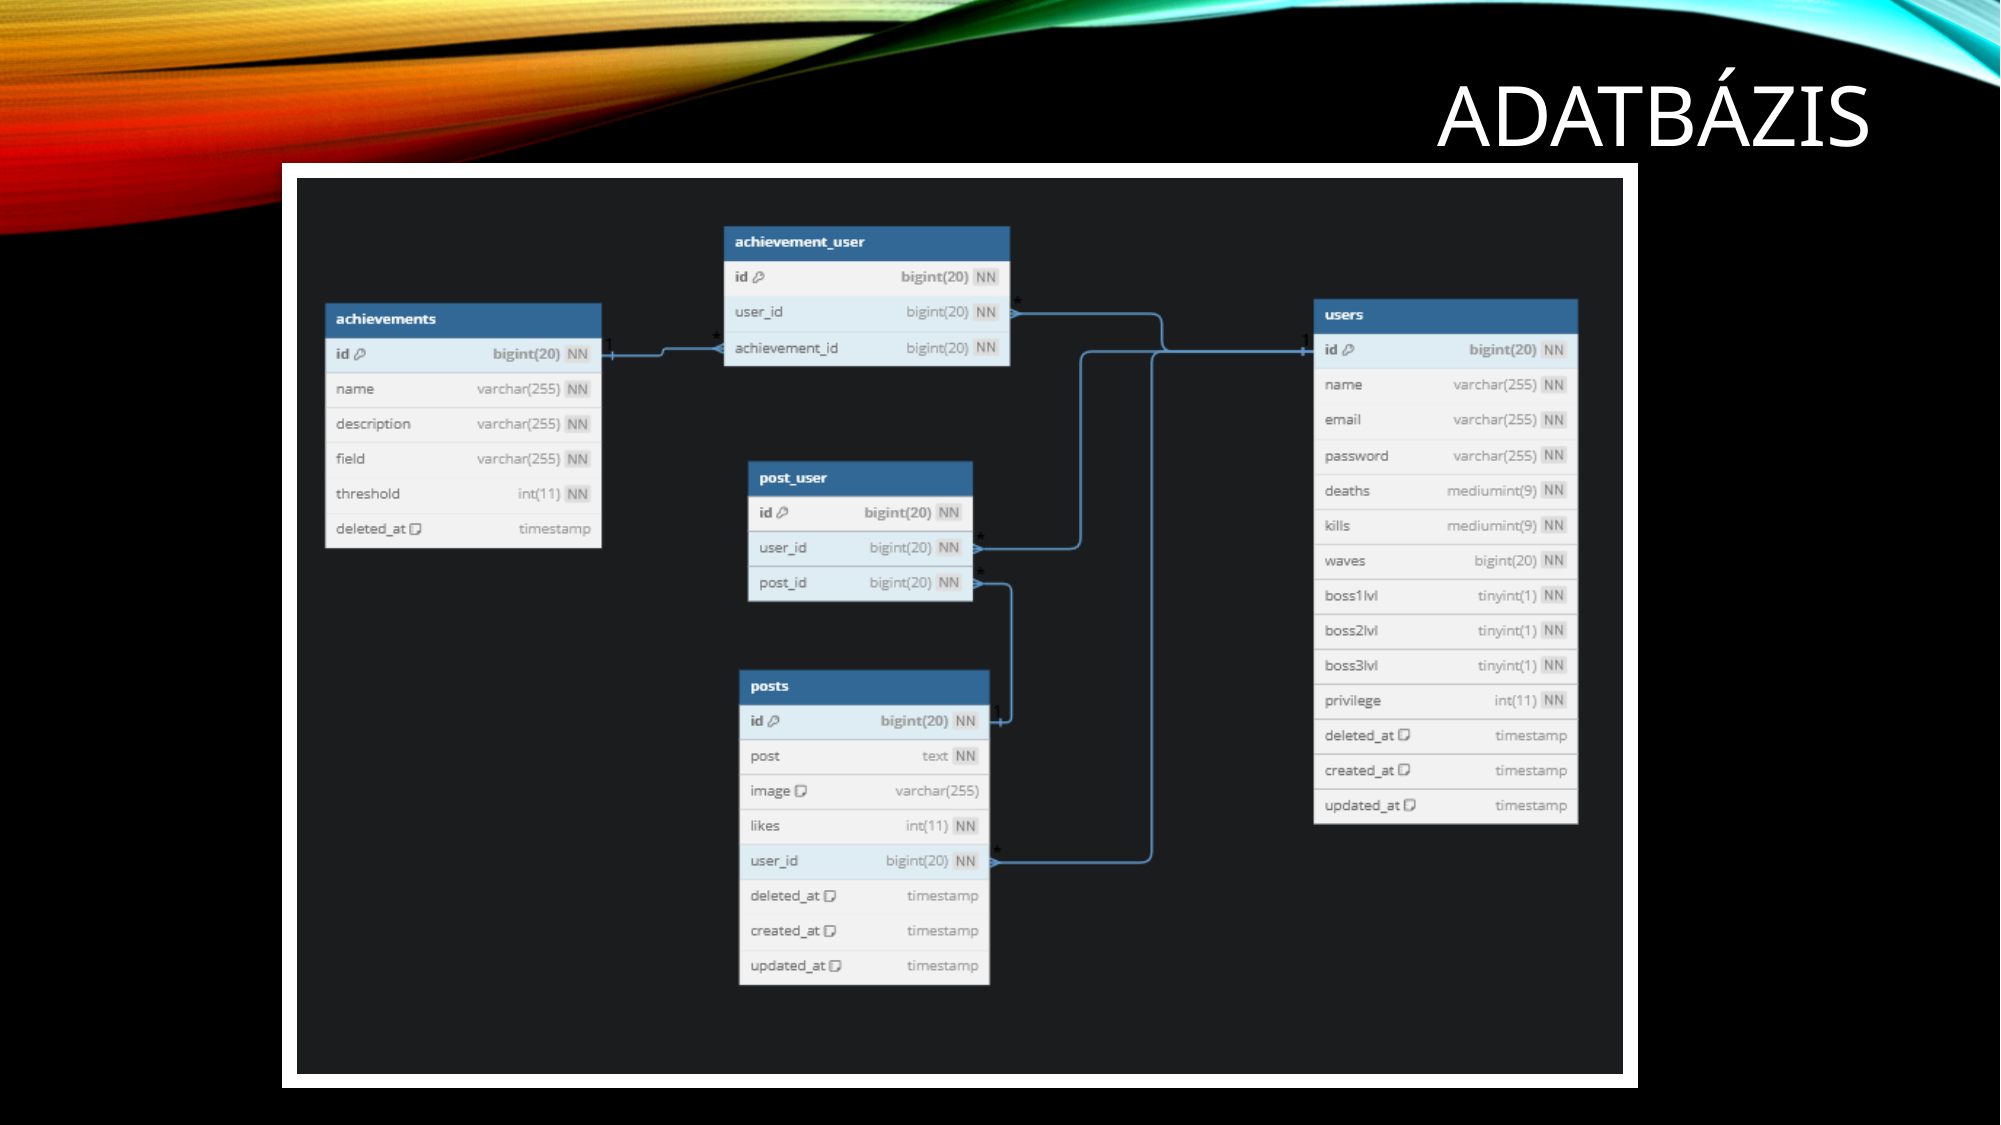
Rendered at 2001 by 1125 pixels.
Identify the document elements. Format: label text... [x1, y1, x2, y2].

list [296, 177, 1624, 1075]
title Adatbázis [474, 13, 1888, 226]
picture [0, 0, 2000, 237]
